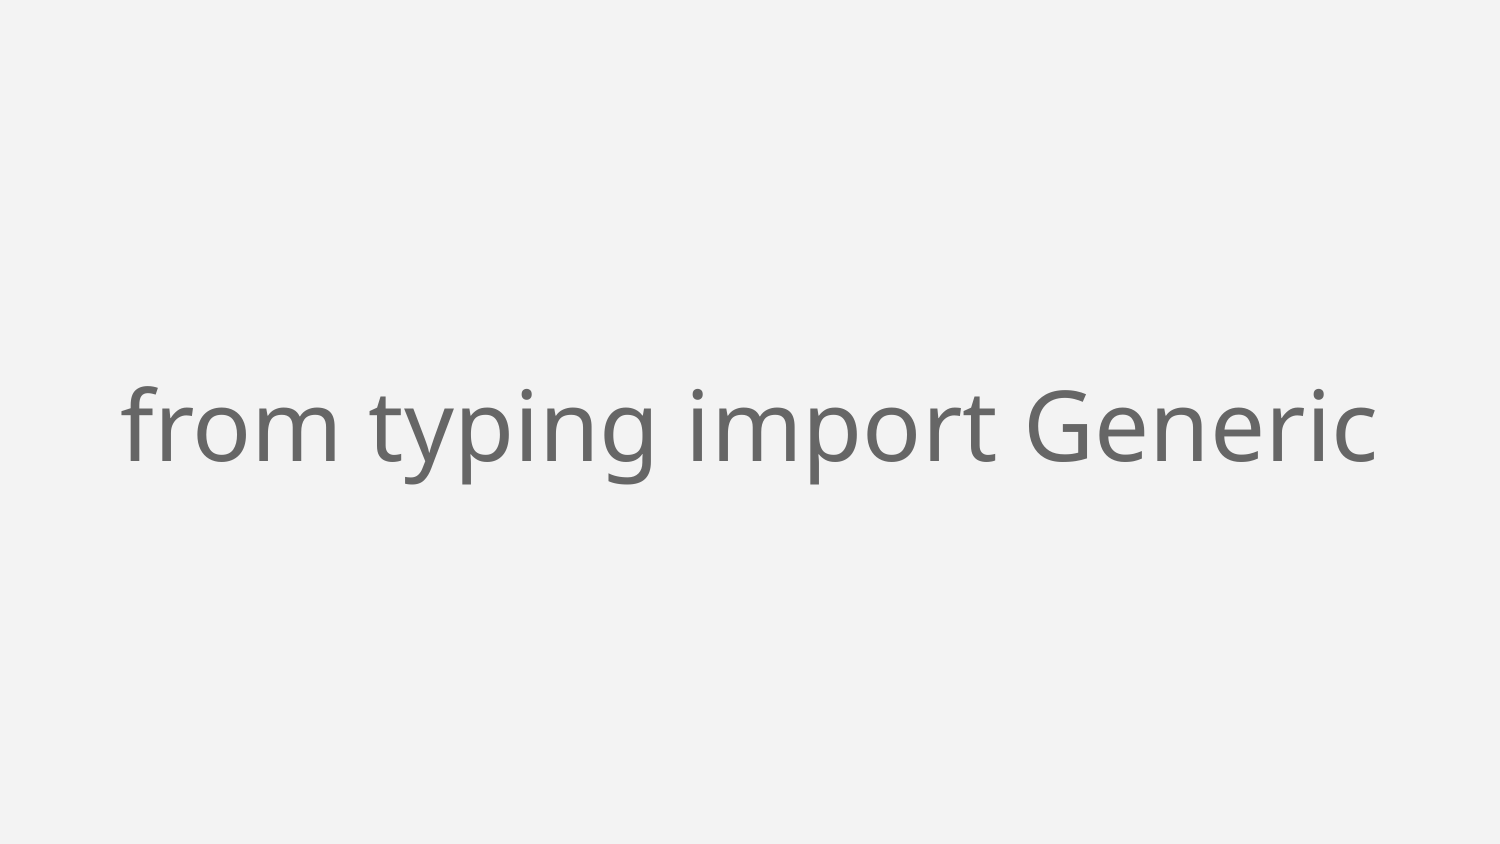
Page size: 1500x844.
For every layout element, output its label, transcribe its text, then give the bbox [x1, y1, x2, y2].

title from typing import Generic [51, 352, 1449, 491]
